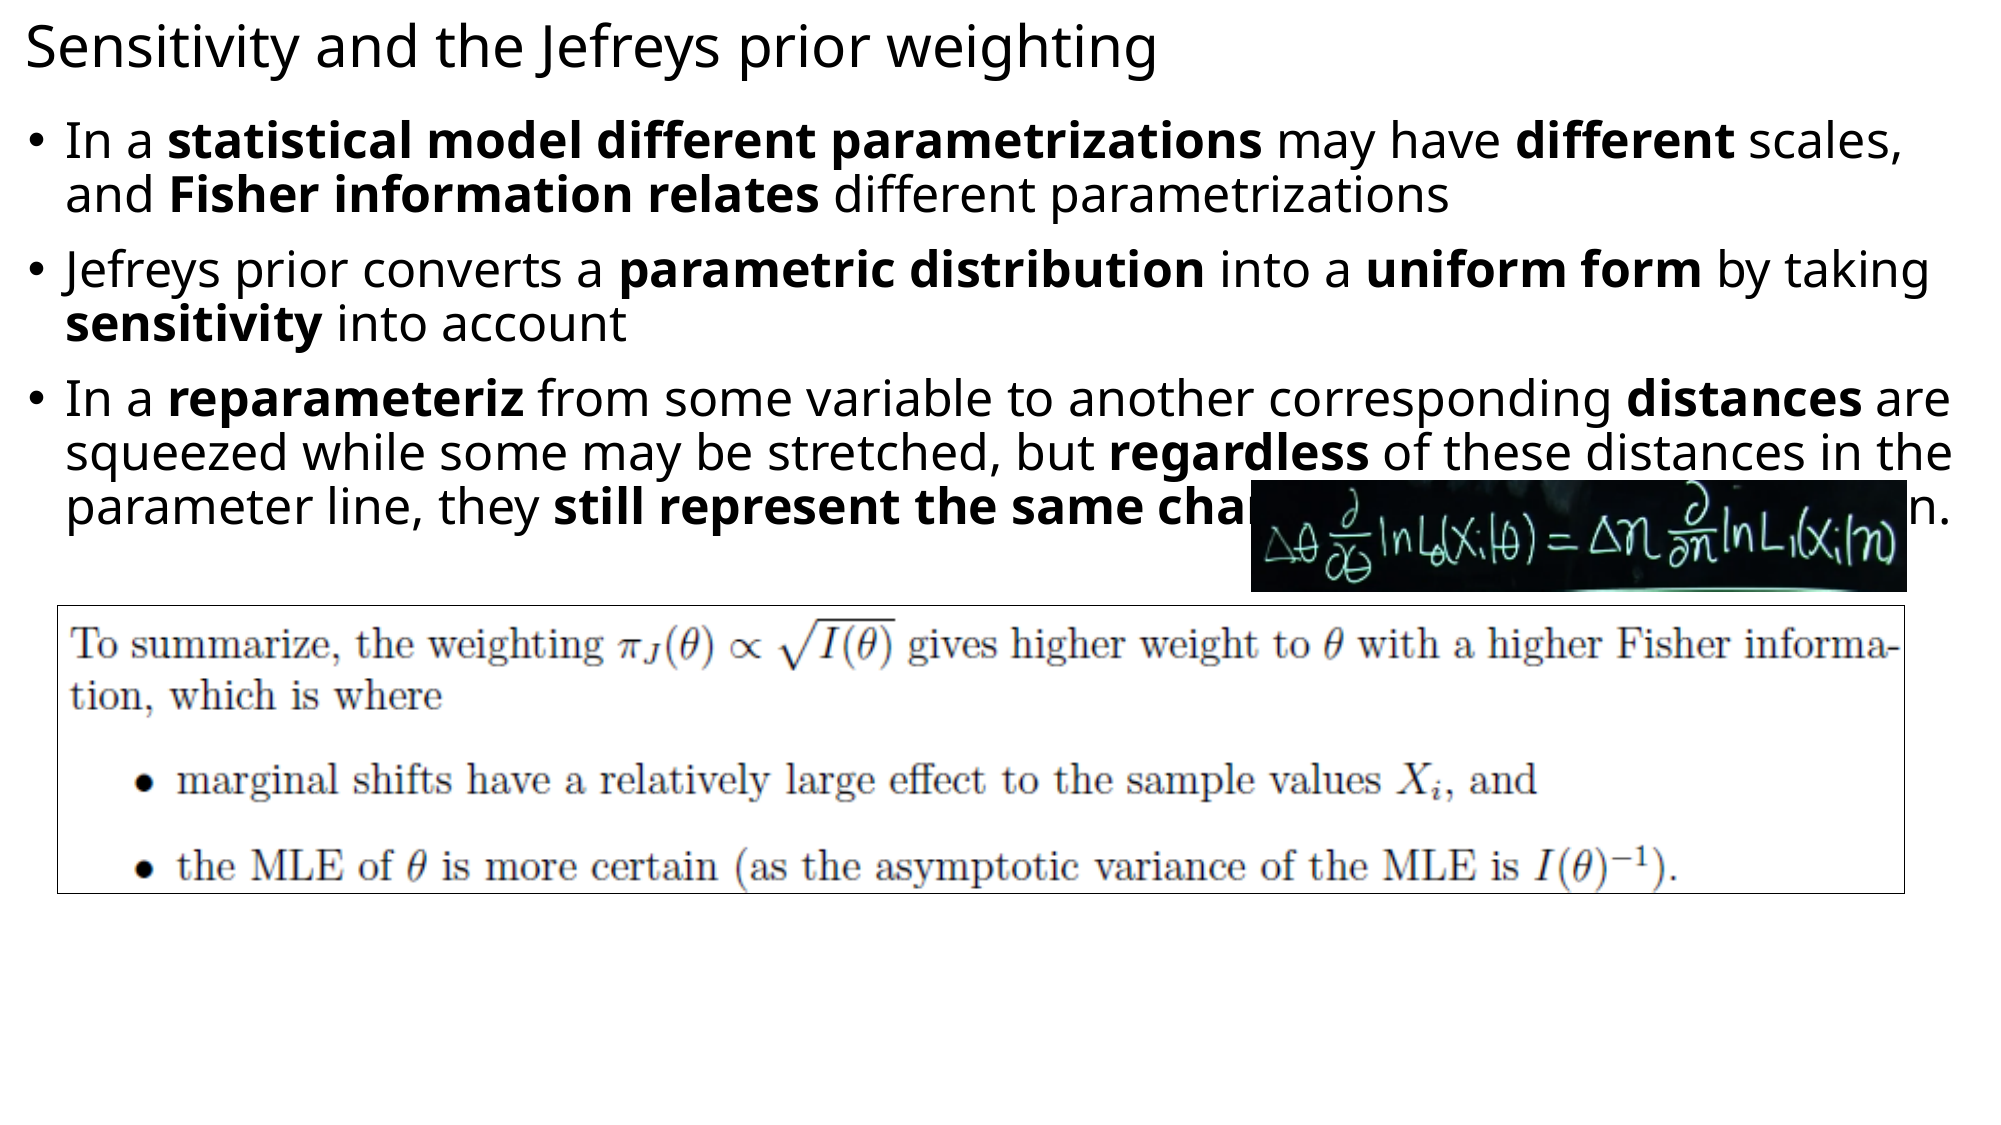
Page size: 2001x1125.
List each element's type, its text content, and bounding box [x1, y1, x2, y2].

list In a statistical model different parametrizations may have different scales, and Fisher information relates different parametrizations Jefreys prior converts a parametric distribution into a uniform form by taking sensitivity into account In a reparameteriz from some variable to another corresponding distances are squeezed while some may be stretched, but regardless of these distances in the parameter line, they still represent the same change in the likelihood function. [12, 107, 1983, 1108]
title Sensitivity and the Jefreys prior weighting [10, 4, 1974, 93]
picture [57, 605, 1905, 894]
picture [1251, 480, 1907, 592]
